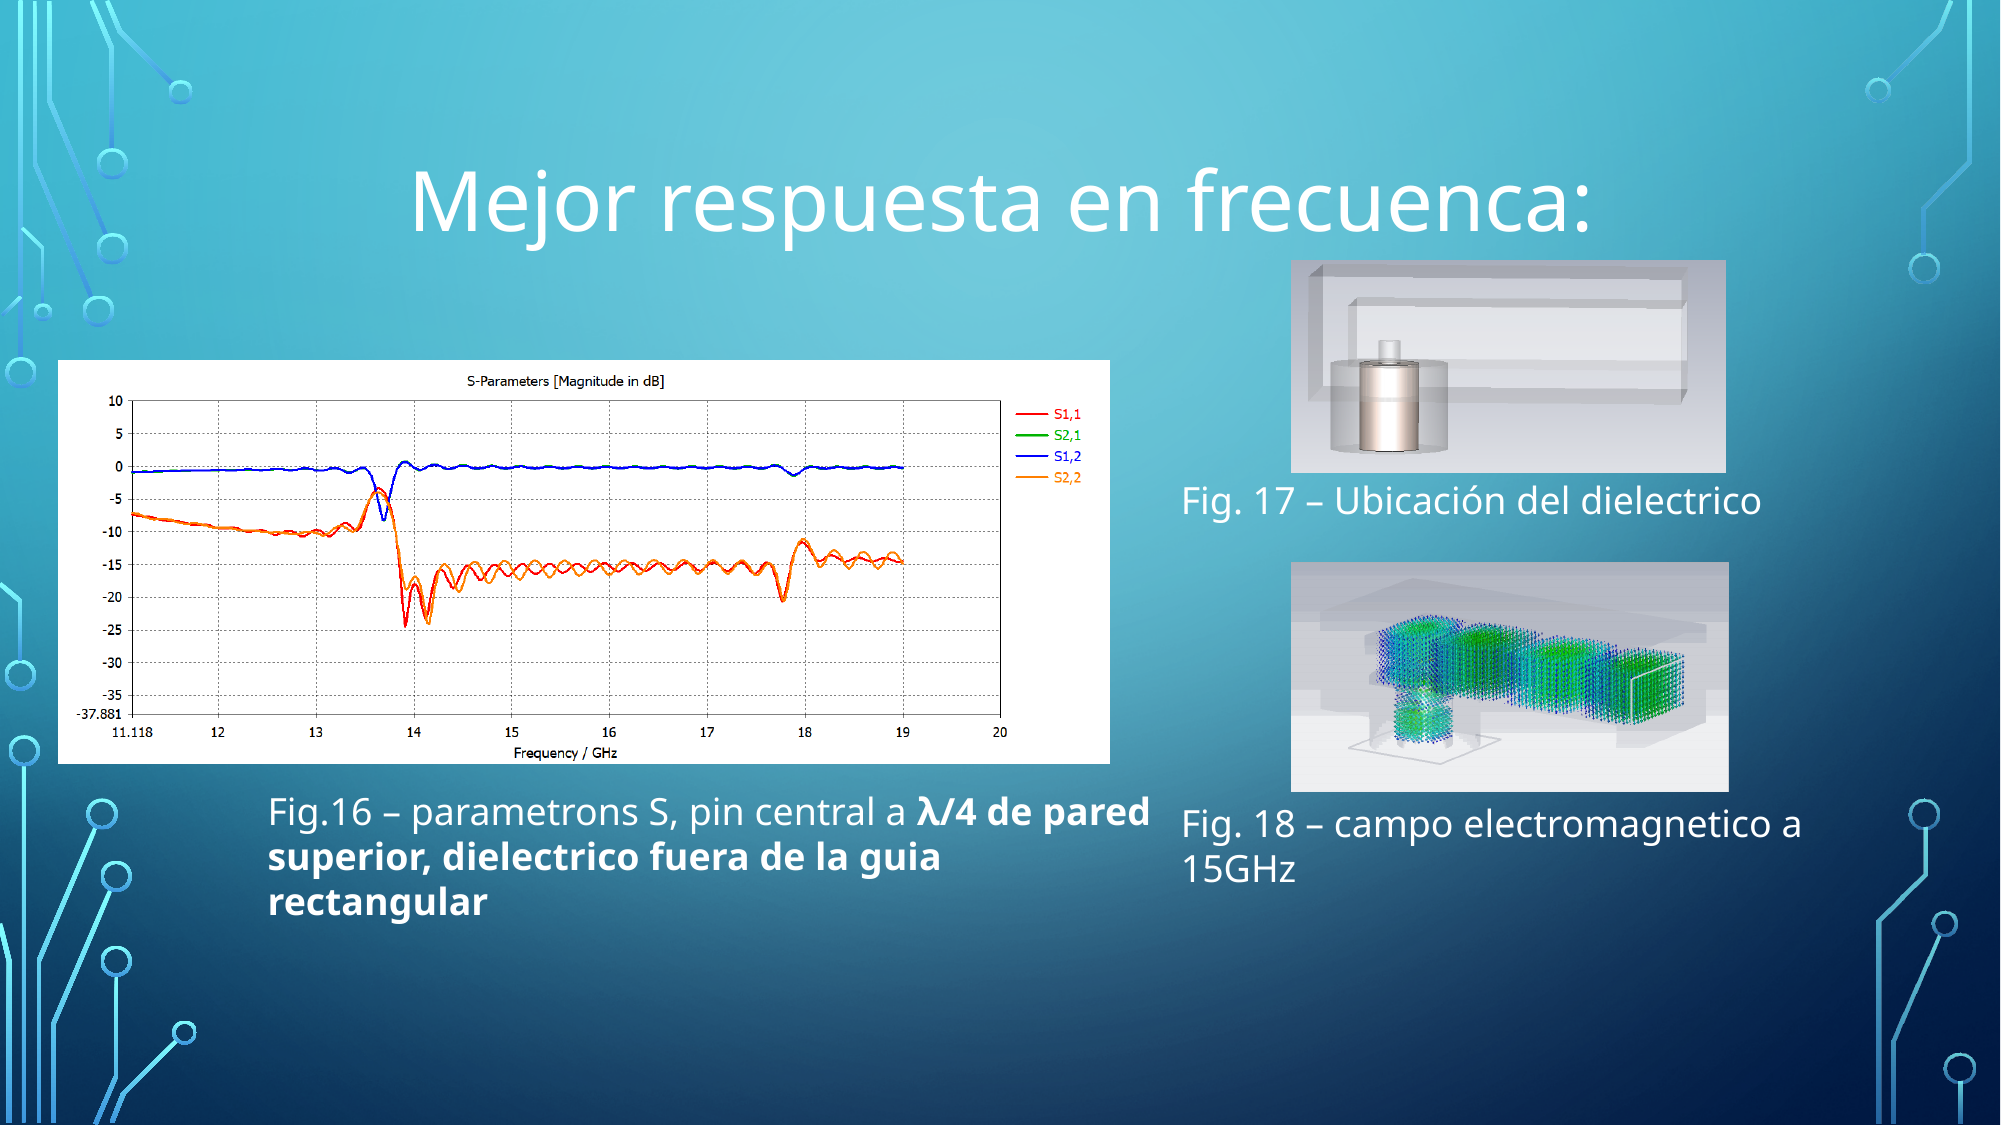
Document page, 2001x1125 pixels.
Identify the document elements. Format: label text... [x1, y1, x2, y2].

text_box Fig. 18 – campo electromagnetico a 15GHz [1165, 793, 1895, 898]
text_box Fig. 17 – Ubicación del dielectrico [1165, 469, 1895, 530]
picture [1290, 562, 1729, 792]
text_box Fig.16 – parametrons S, pin central a λ/4 de pared superior, dielectrico fuera de la guia rectangular [252, 780, 1166, 931]
text_box Mejor respuesta en frecuenca: [394, 140, 1749, 256]
picture [1290, 260, 1726, 473]
picture [58, 360, 1110, 765]
